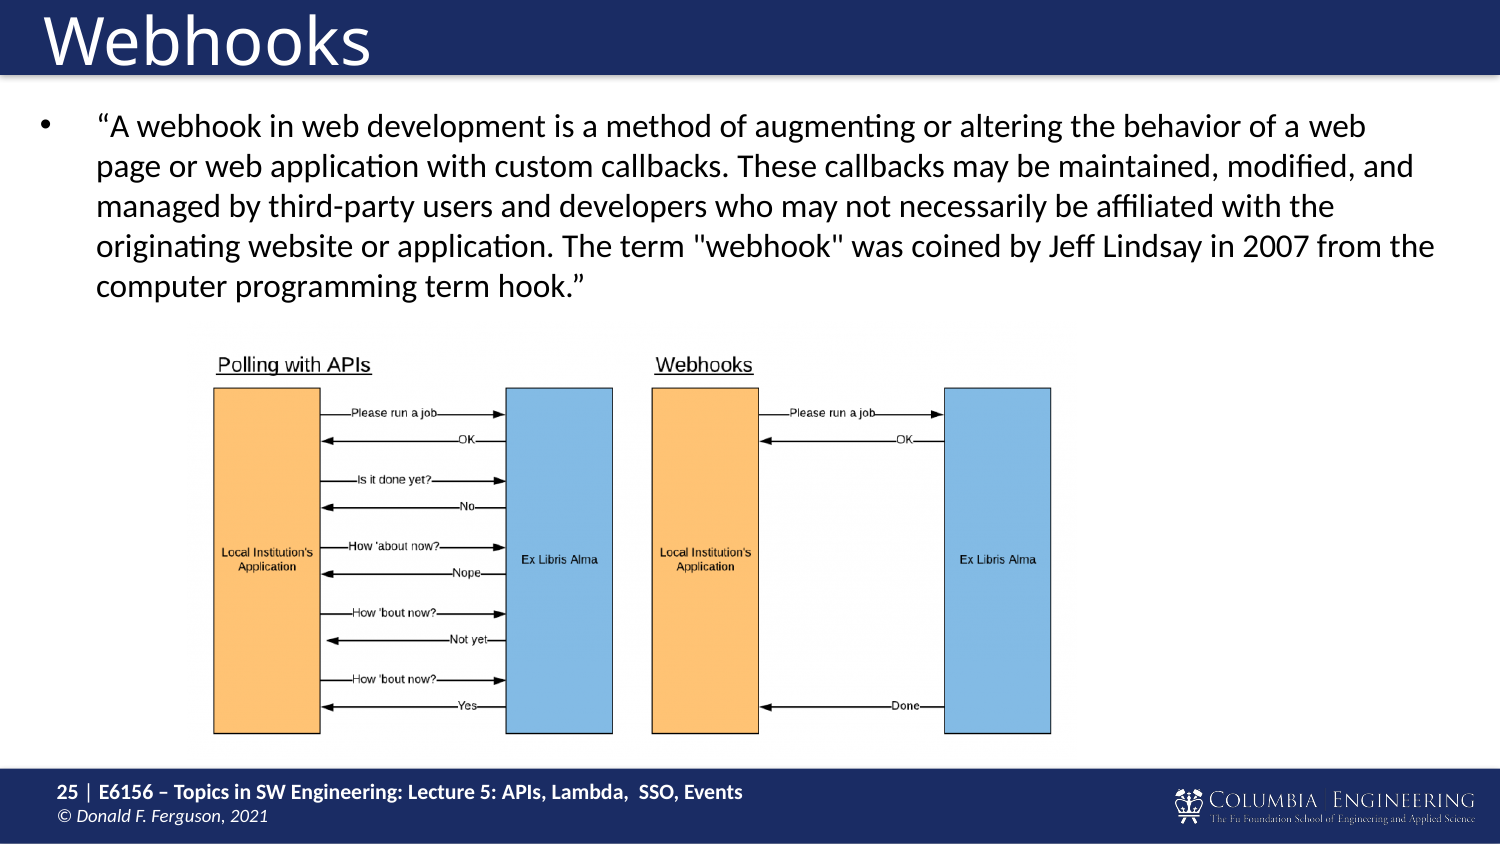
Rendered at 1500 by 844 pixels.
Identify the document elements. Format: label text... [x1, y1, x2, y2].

title Webhooks [28, 0, 1450, 73]
picture [187, 321, 1077, 760]
list “A webhook in web development is a method of augmenting or altering the behavior of a web page or web application with custom callbacks. These callbacks may be maintained, modified, and managed by third-party users and developers who may not necessarily be affiliated with the originating website or application. The term "webhook" was coined by Jeff Lindsay in 2007 from the computer programming term hook.” [24, 96, 1488, 760]
